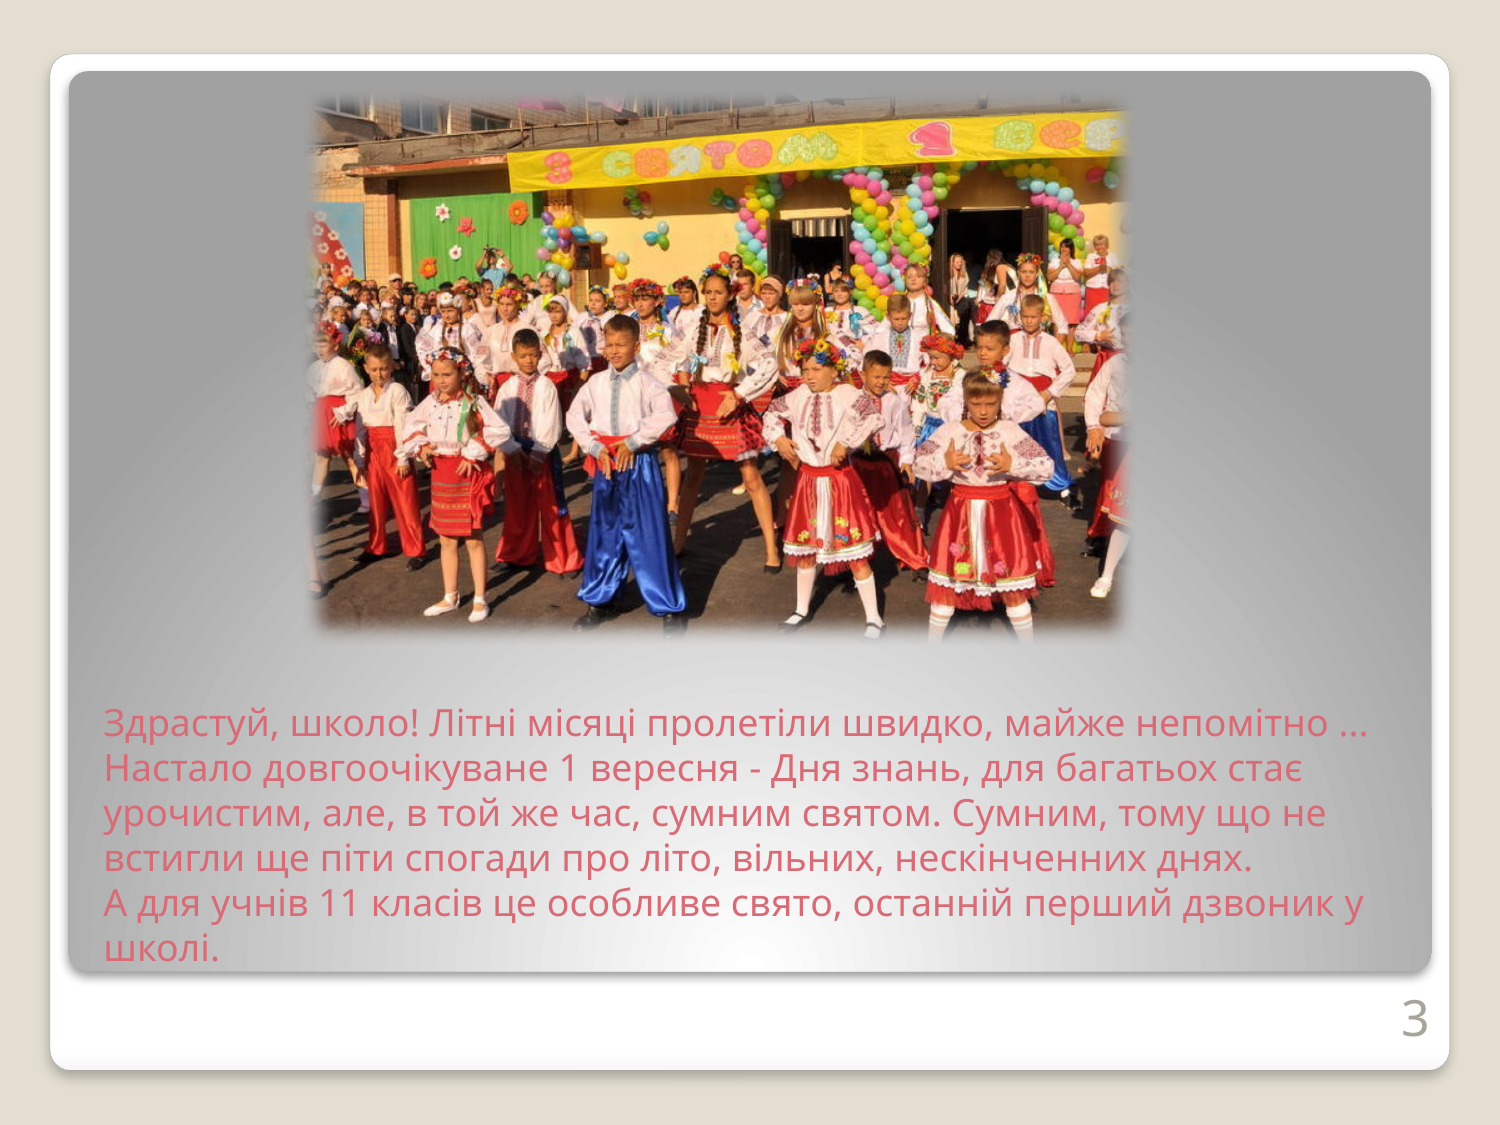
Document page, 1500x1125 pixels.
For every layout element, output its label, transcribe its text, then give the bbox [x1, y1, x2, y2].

title Здрастуй, школо! Літні місяці пролетіли швидко, майже непомітно ... Настало довгоочікуване 1 вересня - Дня знань, для багатьох стає урочистим, але, в той же час, сумним святом. Сумним, тому що не встигли ще піти спогади про літо, вільних, нескінченних днях. А для учнів 11 класів це особливе свято, останній перший дзвоник у школі. [88, 656, 1412, 976]
picture [300, 89, 1138, 646]
slide_number 3 [1369, 1002, 1445, 1063]
